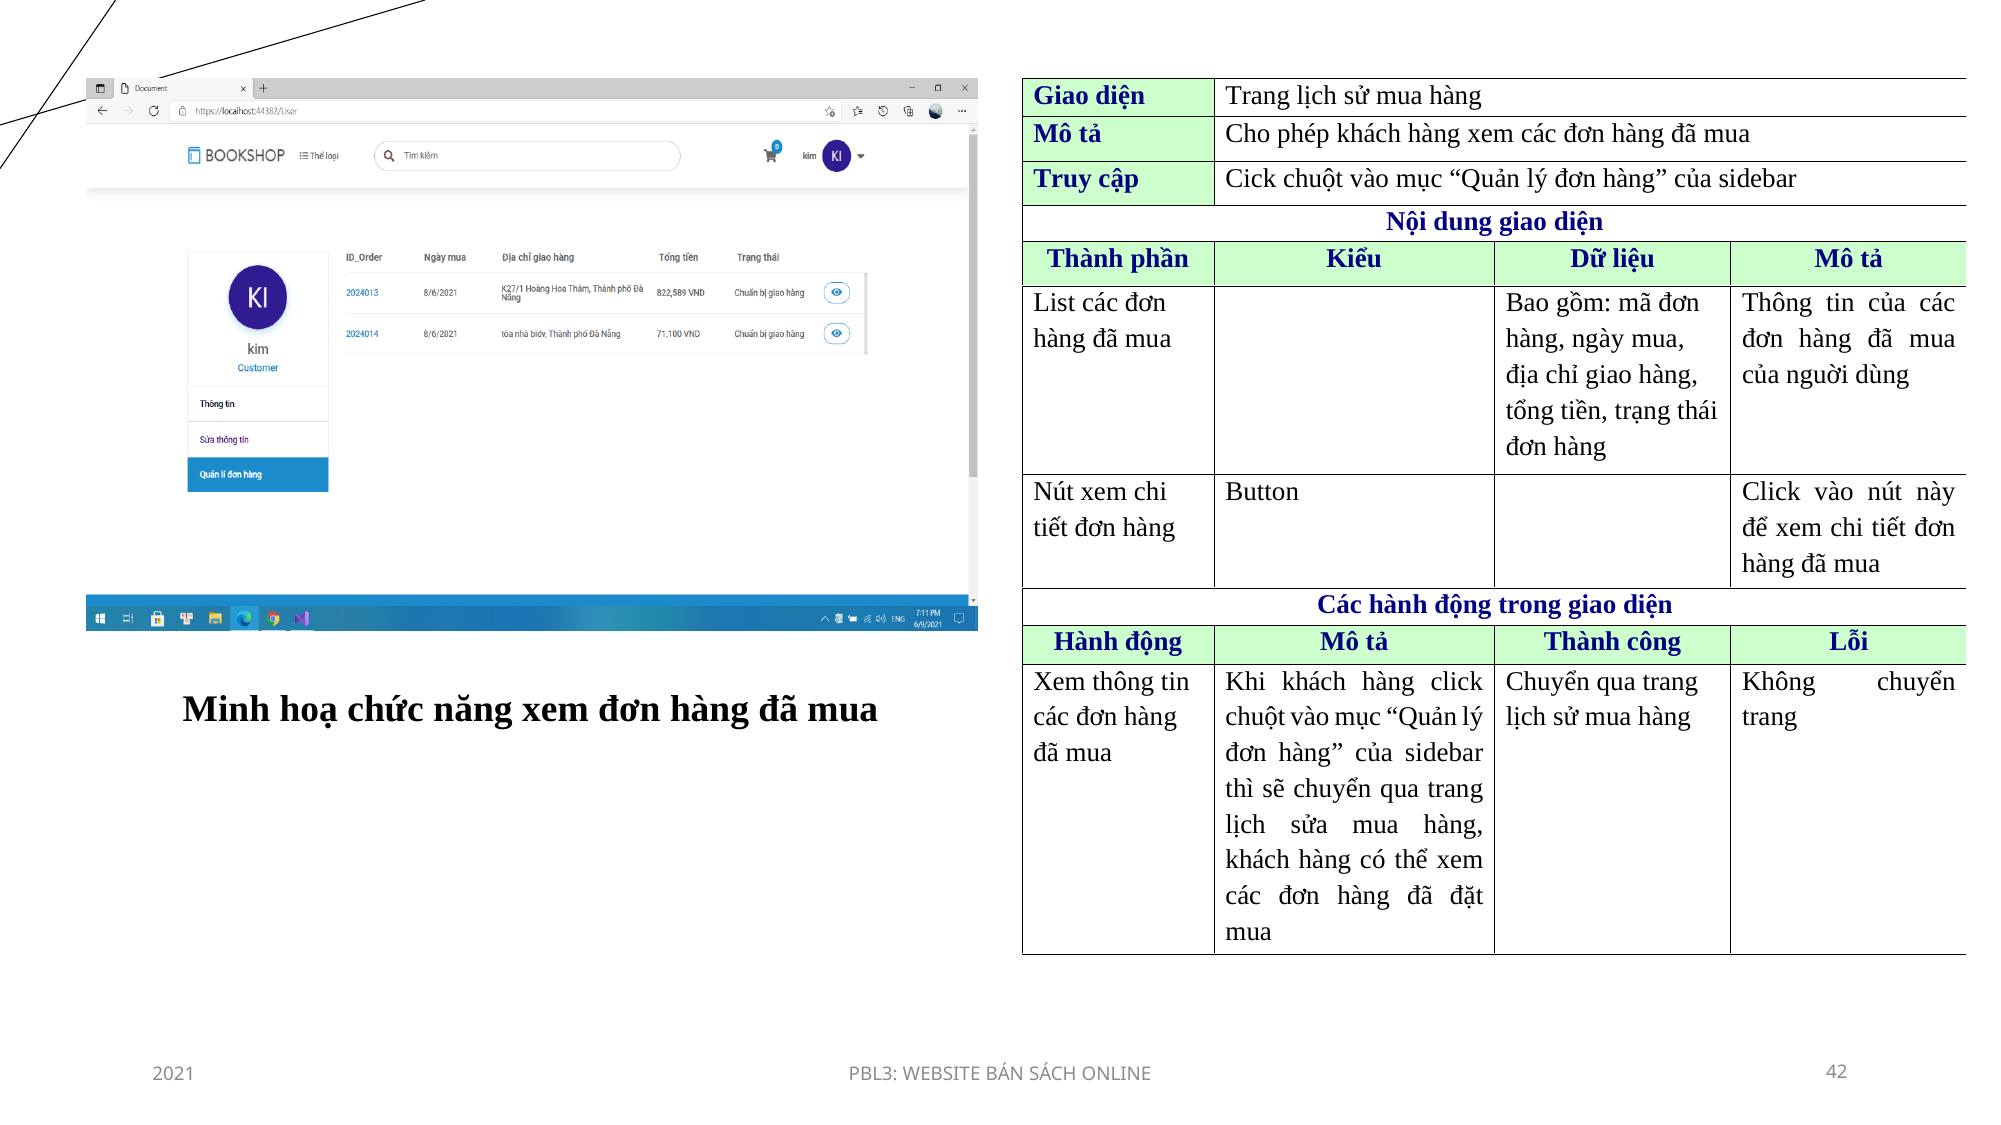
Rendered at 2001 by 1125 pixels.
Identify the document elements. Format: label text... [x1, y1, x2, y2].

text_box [1022, 78, 1967, 1015]
footer PBL3: WEBSITE BÁN SÁCH ONLINE [662, 1042, 1338, 1103]
picture [86, 78, 978, 631]
text_box Minh hoạ chức năng xem đơn hàng đã mua [30, 669, 1022, 736]
slide_number 2021 [137, 1042, 588, 1103]
slide_number 42 [1412, 1042, 1863, 1103]
